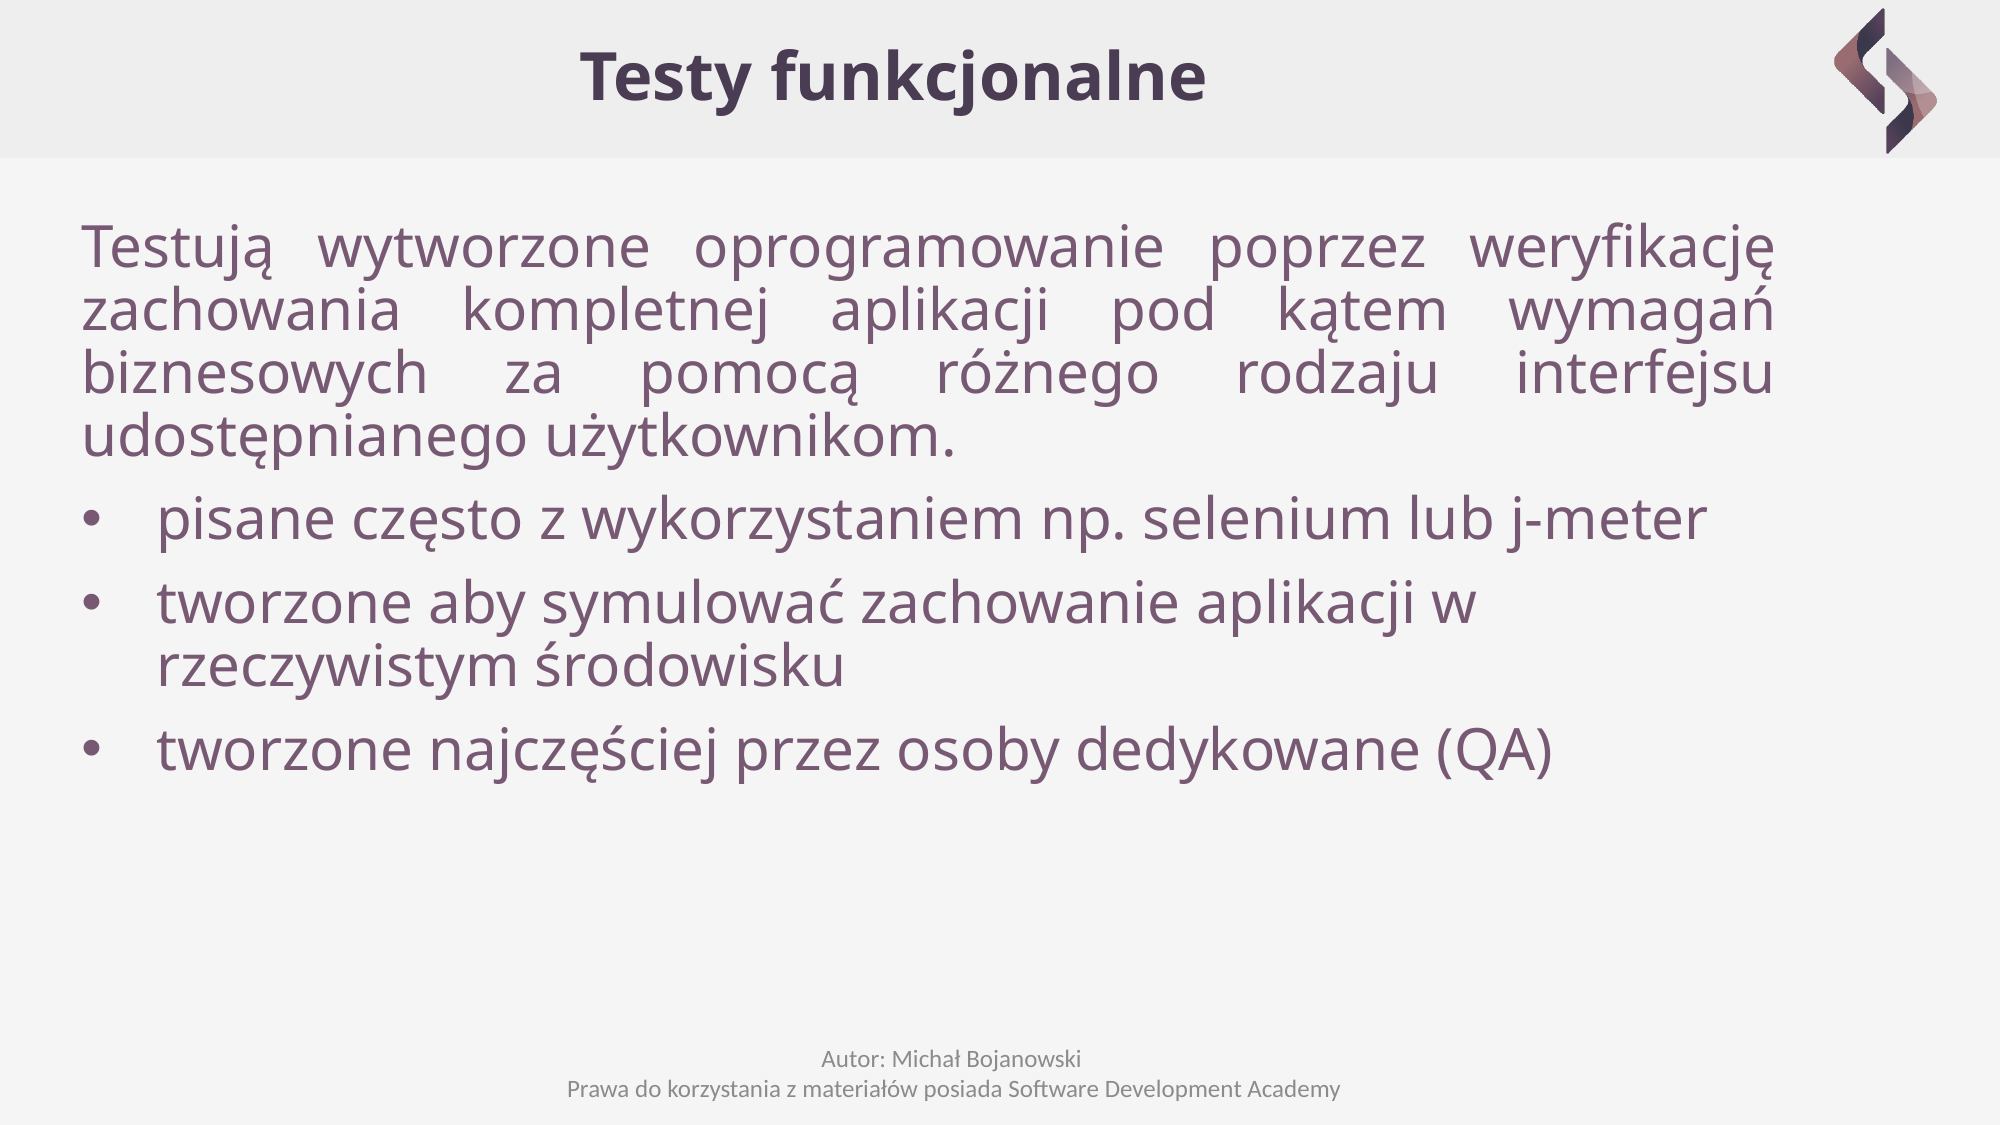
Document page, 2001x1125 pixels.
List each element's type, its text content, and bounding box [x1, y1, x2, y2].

list Testują wytworzone oprogramowanie poprzez weryfikację zachowania kompletnej aplikacji pod kątem wymagań biznesowych za pomocą różnego rodzaju interfejsu udostępnianego użytkownikom. pisane często z wykorzystaniem np. selenium lub j-meter tworzone aby symulować zachowanie aplikacji w rzeczywistym środowisku tworzone najczęściej przez osoby dedykowane (QA) [66, 210, 1792, 918]
title Testy funkcjonalne [0, 0, 1788, 158]
footer Autor: Michał Bojanowski Prawa do korzystania z materiałów posiada Software Development Academy [524, 1042, 1385, 1103]
picture [1787, 0, 2001, 166]
